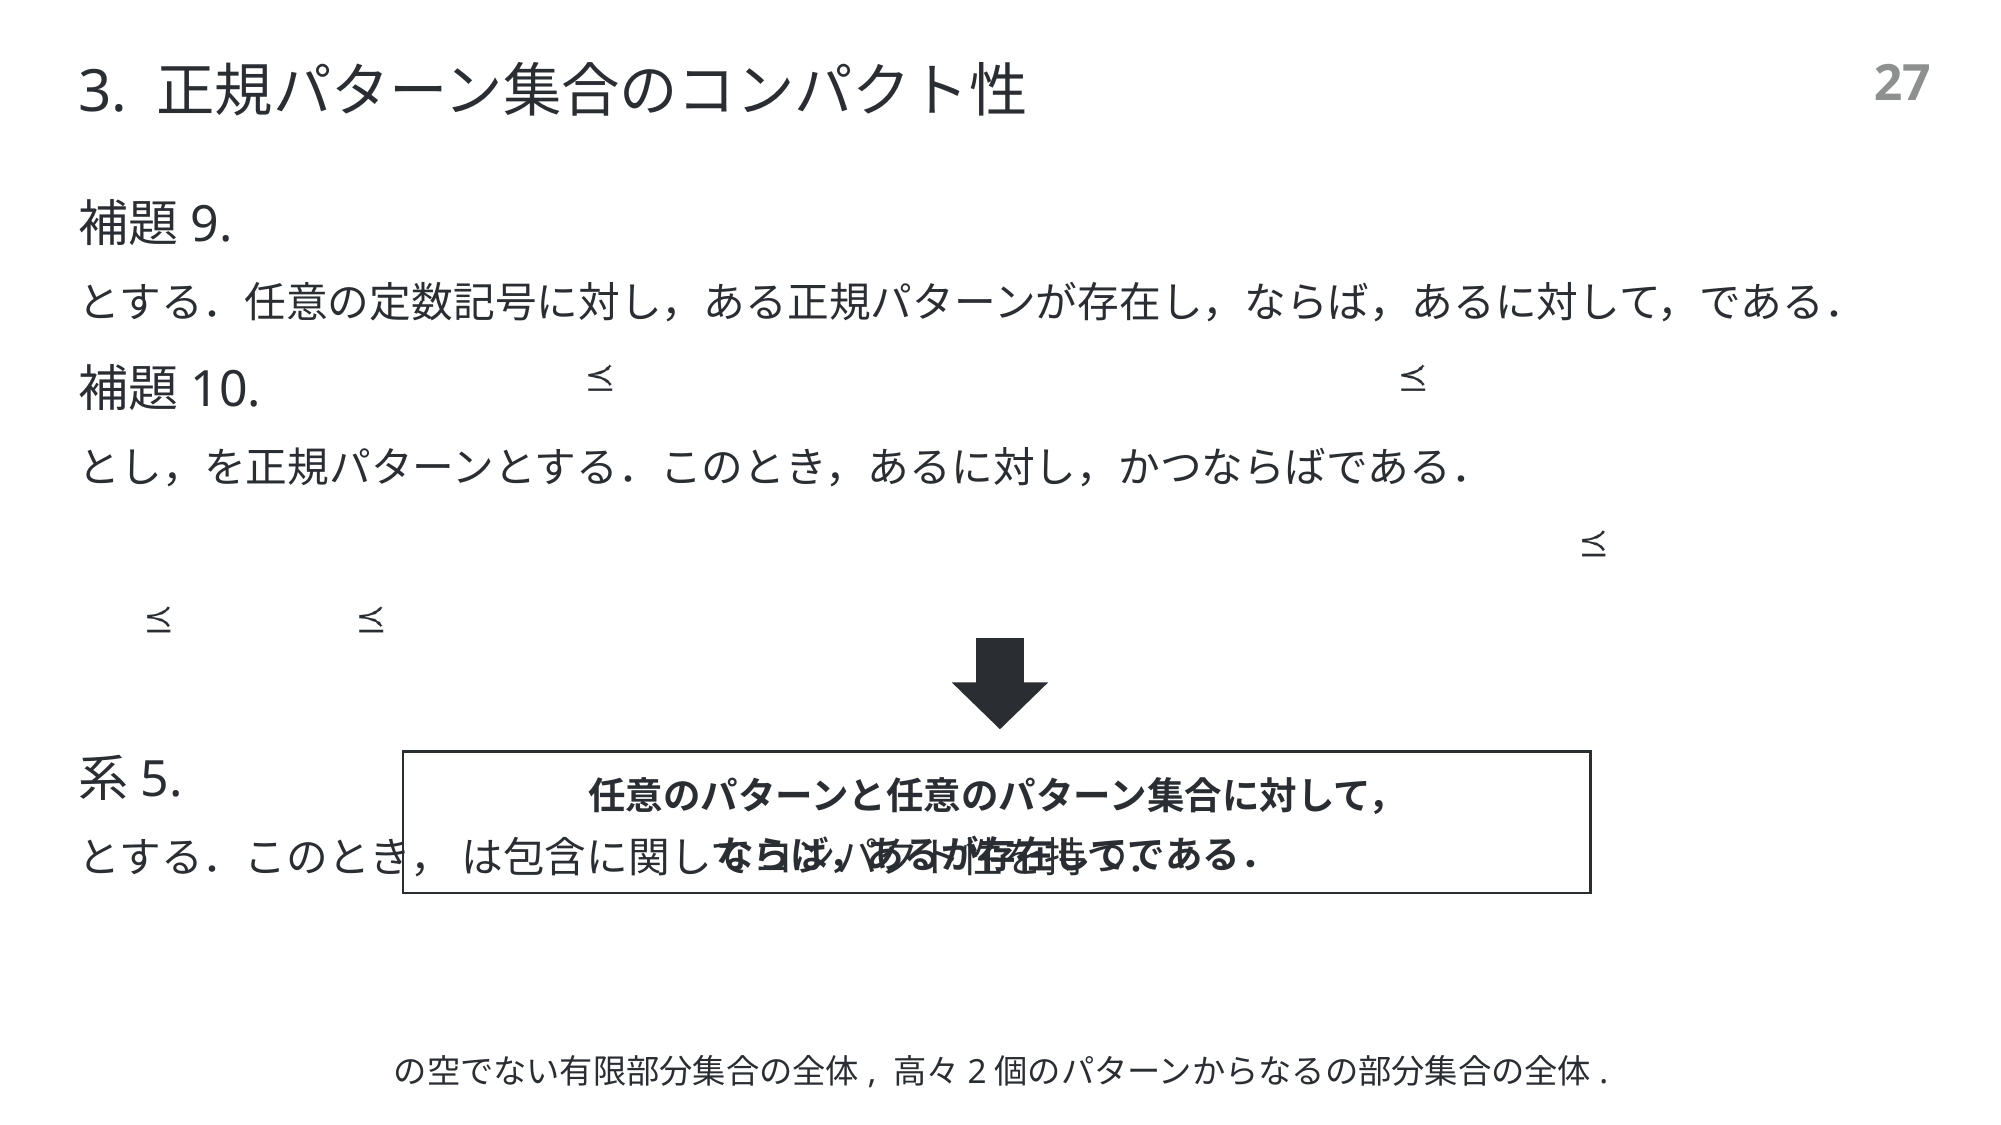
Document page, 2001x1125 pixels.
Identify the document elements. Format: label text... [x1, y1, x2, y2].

picture [540, 347, 660, 410]
picture [1533, 513, 1654, 575]
picture [311, 589, 431, 652]
title 3. 正規パターン集合のコンパクト性 [78, 42, 1850, 132]
picture [98, 589, 219, 652]
slide_number 27 [1850, 42, 1954, 132]
text_box [402, 750, 1592, 894]
text_box [951, 638, 1049, 730]
picture [1353, 347, 1473, 410]
